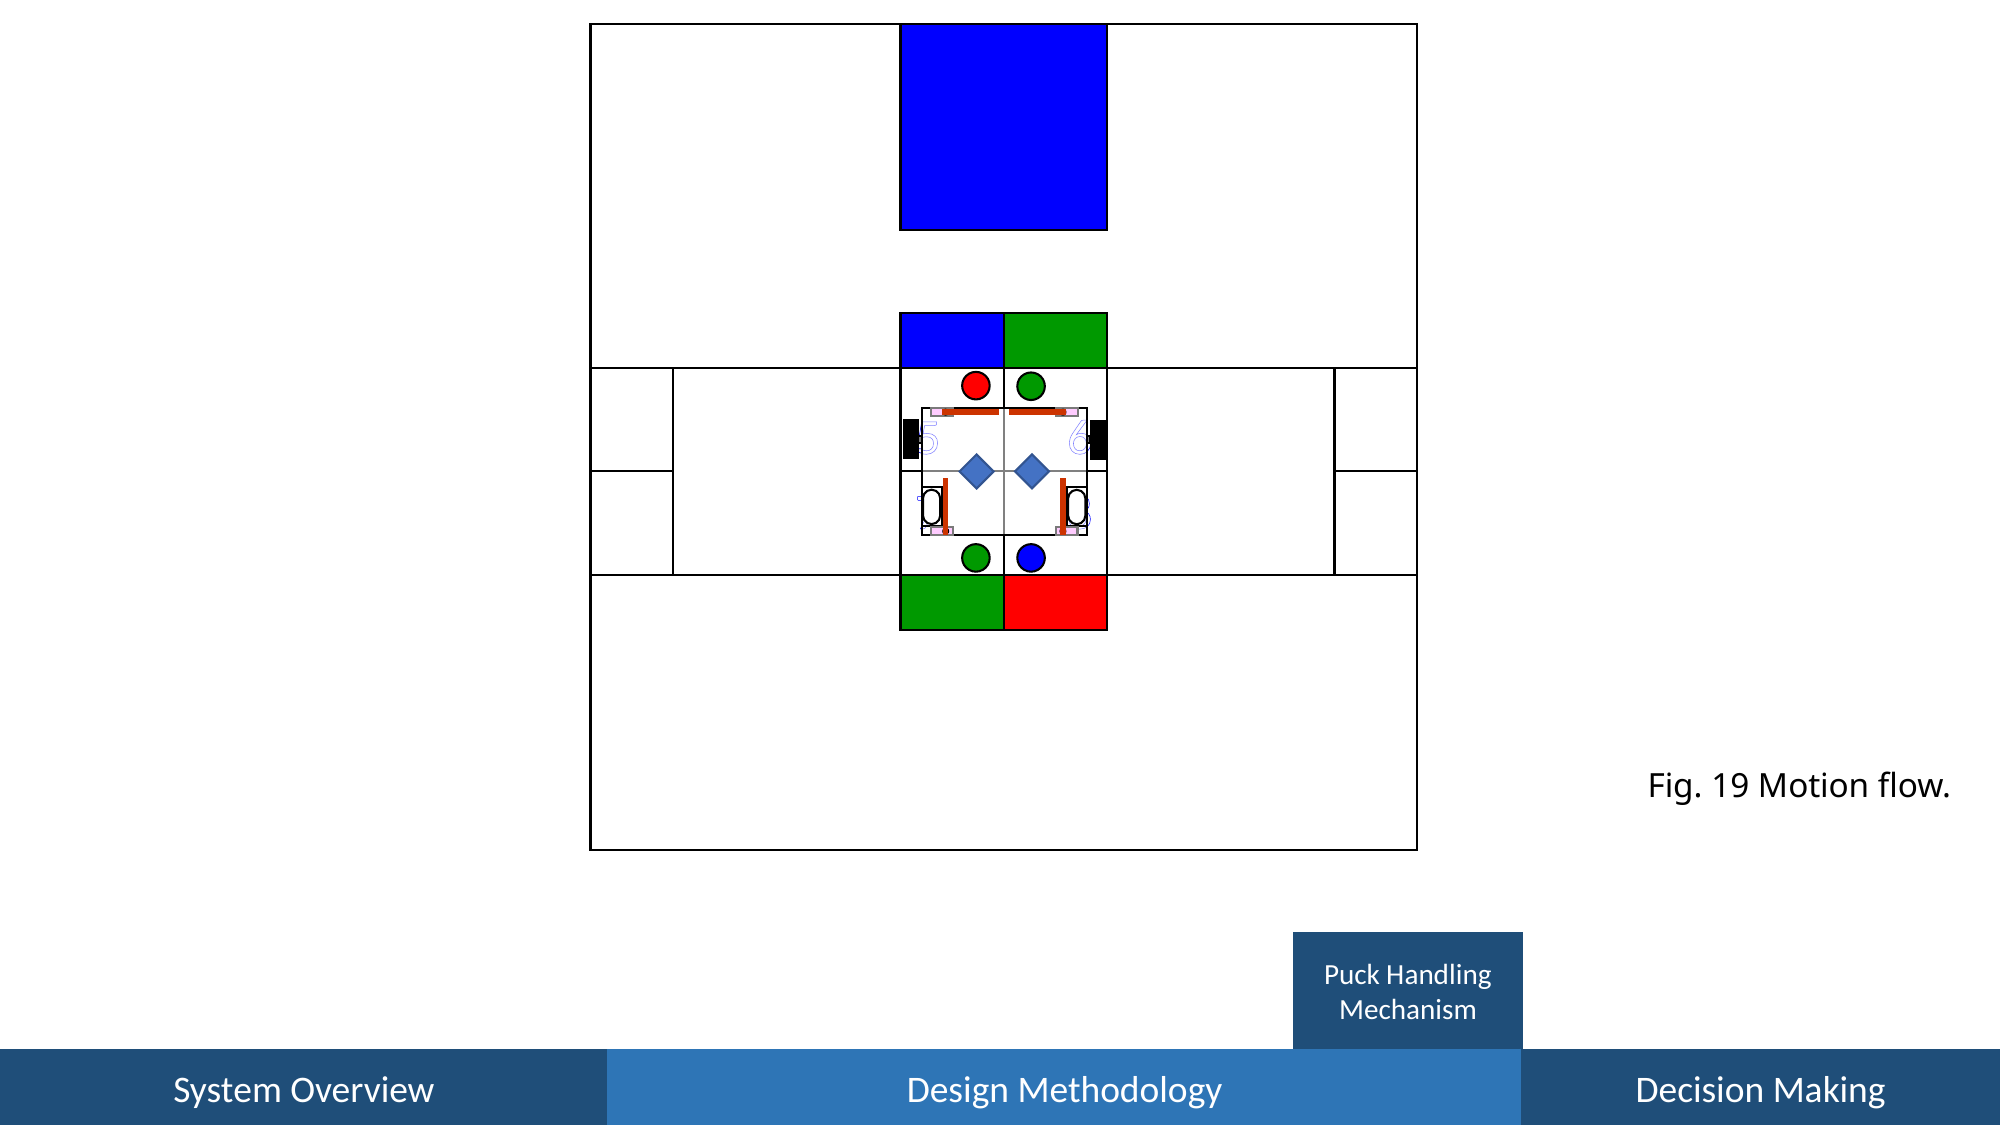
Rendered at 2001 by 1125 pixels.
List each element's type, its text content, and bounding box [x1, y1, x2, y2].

text_box Design Methodology [607, 1049, 1521, 1125]
text_box [672, 367, 902, 576]
text_box 8 [1003, 470, 1106, 574]
text_box [1016, 371, 1046, 402]
text_box [899, 23, 1108, 231]
text_box [1016, 543, 1046, 573]
text_box 7 [902, 470, 1003, 574]
text_box [1106, 367, 1336, 576]
text_box [589, 832, 1418, 851]
text_box [961, 543, 991, 573]
text_box 5 [902, 369, 1003, 470]
text_box [1336, 367, 1418, 470]
text_box [961, 370, 991, 401]
text_box [1336, 470, 1418, 574]
text_box [899, 312, 1003, 369]
text_box [589, 470, 672, 574]
text_box Decision Making [1521, 1049, 2000, 1125]
text_box [589, 367, 672, 470]
text_box [1003, 574, 1108, 631]
text_box [589, 574, 1418, 741]
text_box Fig. 19 Motion flow. [84, 741, 1967, 832]
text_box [904, 407, 1105, 536]
text_box [899, 574, 1003, 631]
slide_number 56 [1412, 1042, 1863, 1103]
text_box [1003, 312, 1108, 369]
text_box System Overview [0, 1049, 607, 1125]
text_box 6 [1003, 369, 1106, 420]
text_box Puck Handling Mechanism [1293, 932, 1523, 1049]
text_box [589, 23, 1418, 367]
